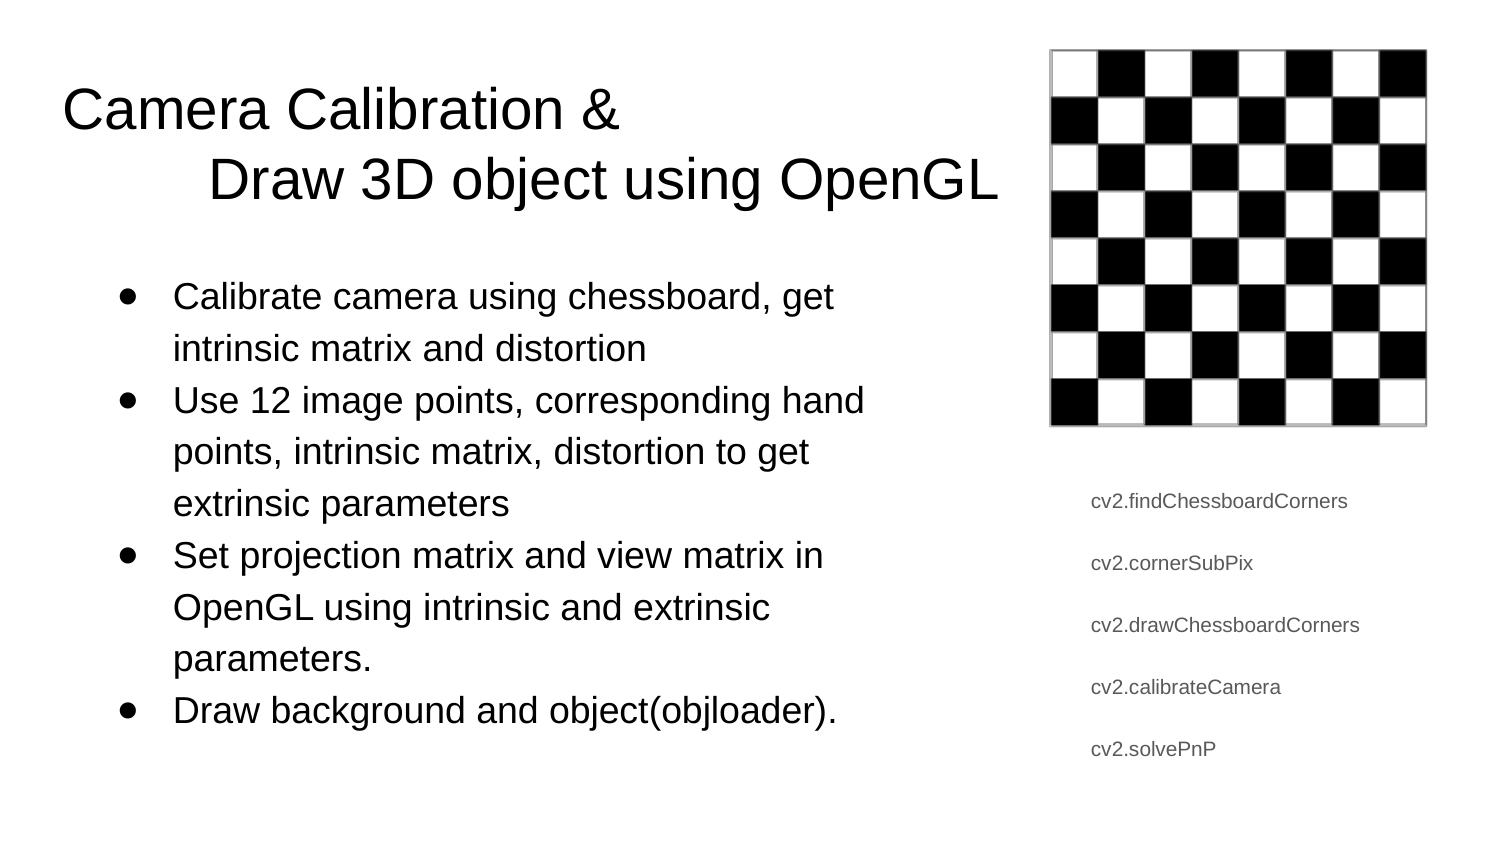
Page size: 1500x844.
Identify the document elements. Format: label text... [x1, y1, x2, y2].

title Camera Calibration & Draw 3D object using OpenGL [47, 56, 1018, 233]
title Calibrate camera using chessboard, get intrinsic matrix and distortion Use 12 image points, corresponding hand points, intrinsic matrix, distortion to get extrinsic parameters Set projection matrix and view matrix in OpenGL using intrinsic and extrinsic parameters. Draw background and object(objloader). [82, 250, 933, 727]
title cv2.findChessboardCorners cv2.cornerSubPix cv2.drawChessboardCorners cv2.calibrateCamera cv2.solvePnP [1075, 468, 1420, 799]
picture [1041, 42, 1435, 436]
